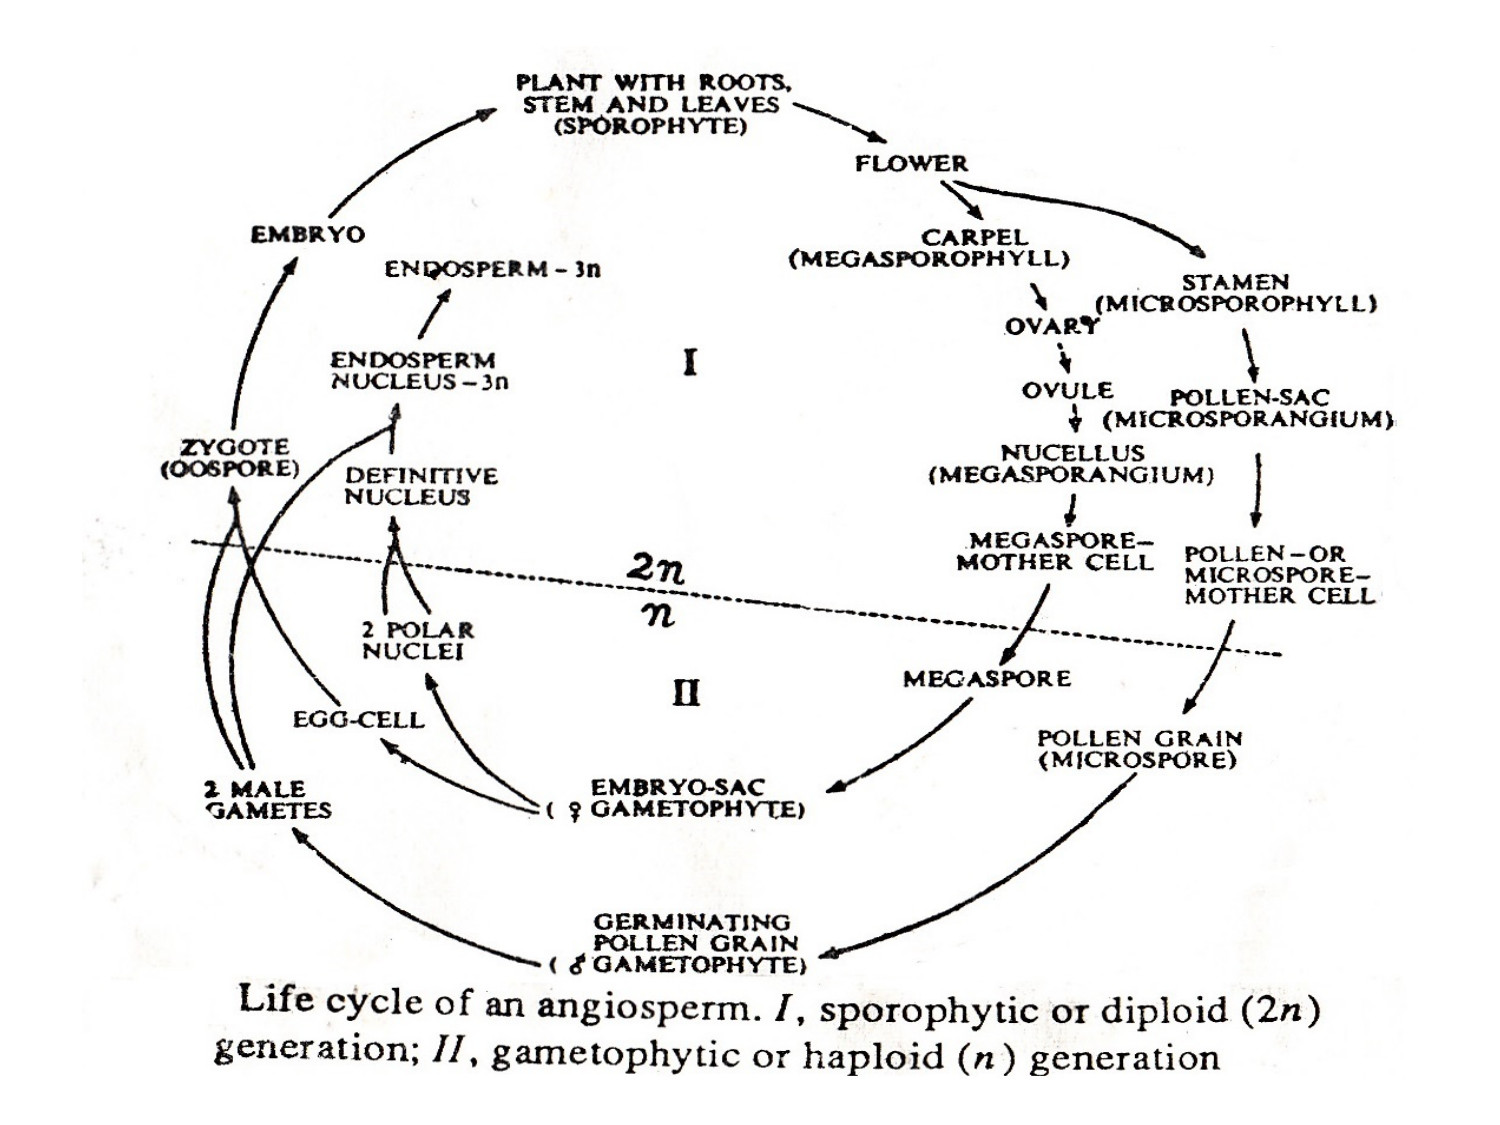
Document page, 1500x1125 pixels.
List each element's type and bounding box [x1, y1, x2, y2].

picture [81, 46, 1419, 1079]
